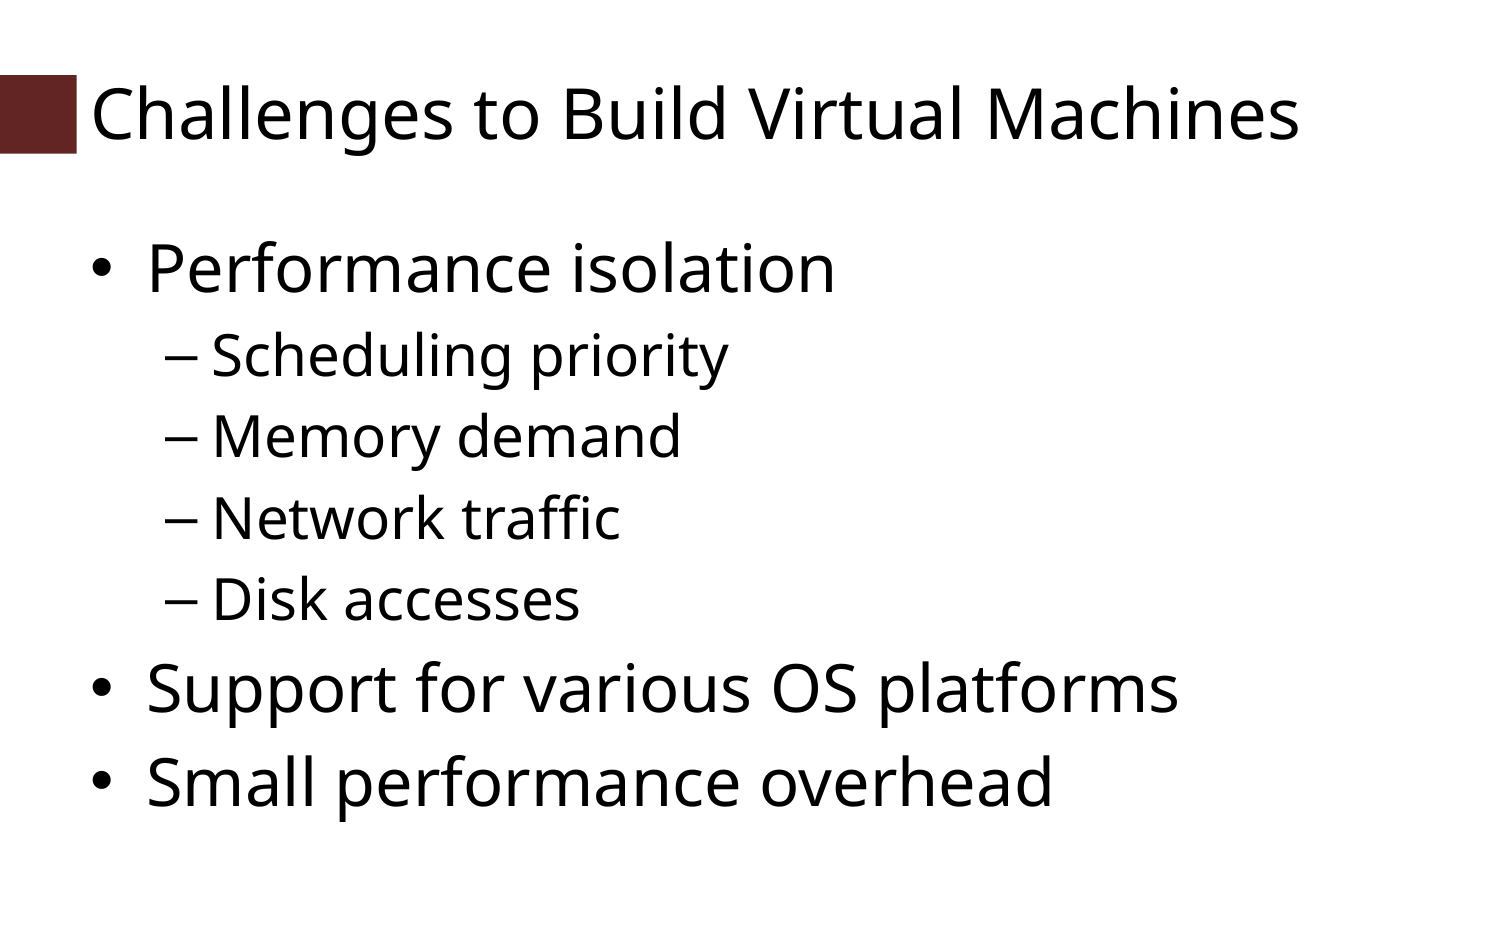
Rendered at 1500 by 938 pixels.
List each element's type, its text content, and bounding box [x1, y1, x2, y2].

list Performance isolation Scheduling priority Memory demand Network traffic Disk accesses Support for various OS platforms Small performance overhead [75, 218, 1425, 838]
title Challenges to Build Virtual Machines [75, 37, 1425, 186]
